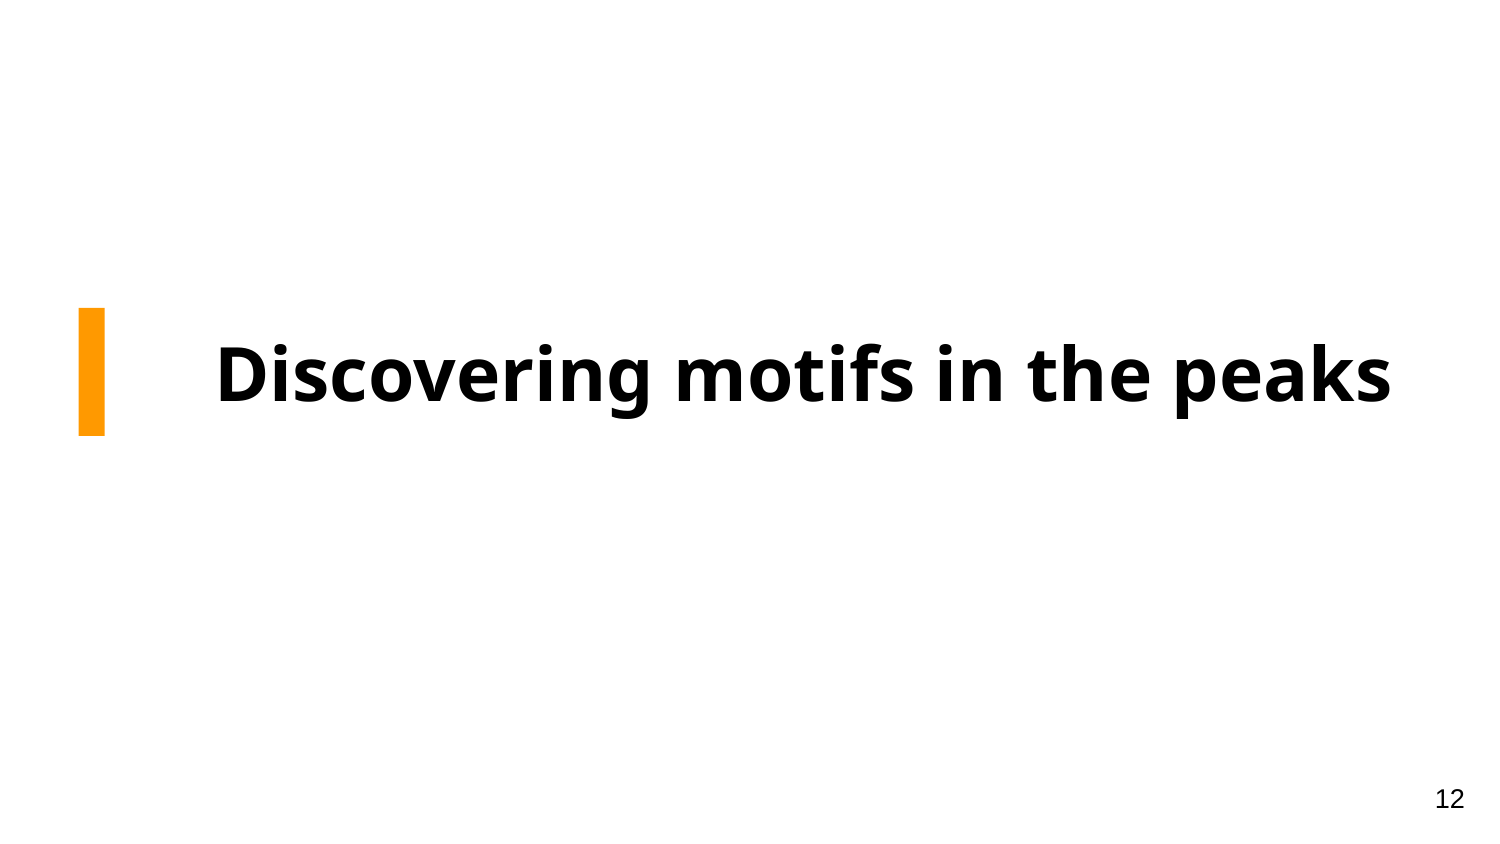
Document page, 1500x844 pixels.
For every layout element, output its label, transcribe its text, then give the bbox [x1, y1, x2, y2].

title Discovering motifs in the peaks [158, 302, 1449, 441]
slide_number ‹#› [1389, 764, 1480, 830]
